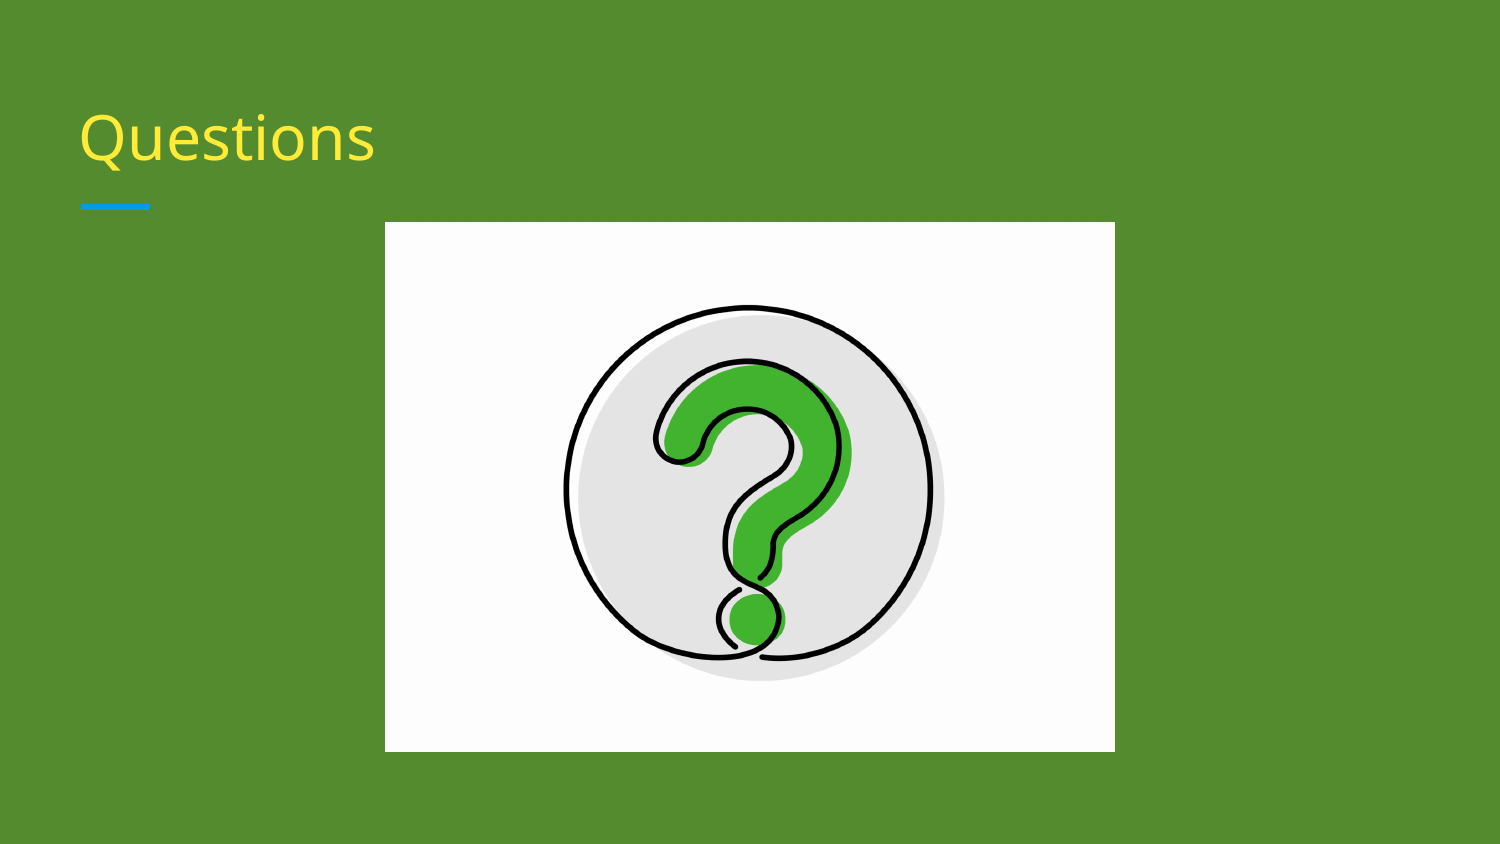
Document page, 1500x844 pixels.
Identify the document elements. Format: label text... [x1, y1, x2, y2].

picture [385, 221, 1115, 752]
title Questions [63, 75, 1437, 188]
